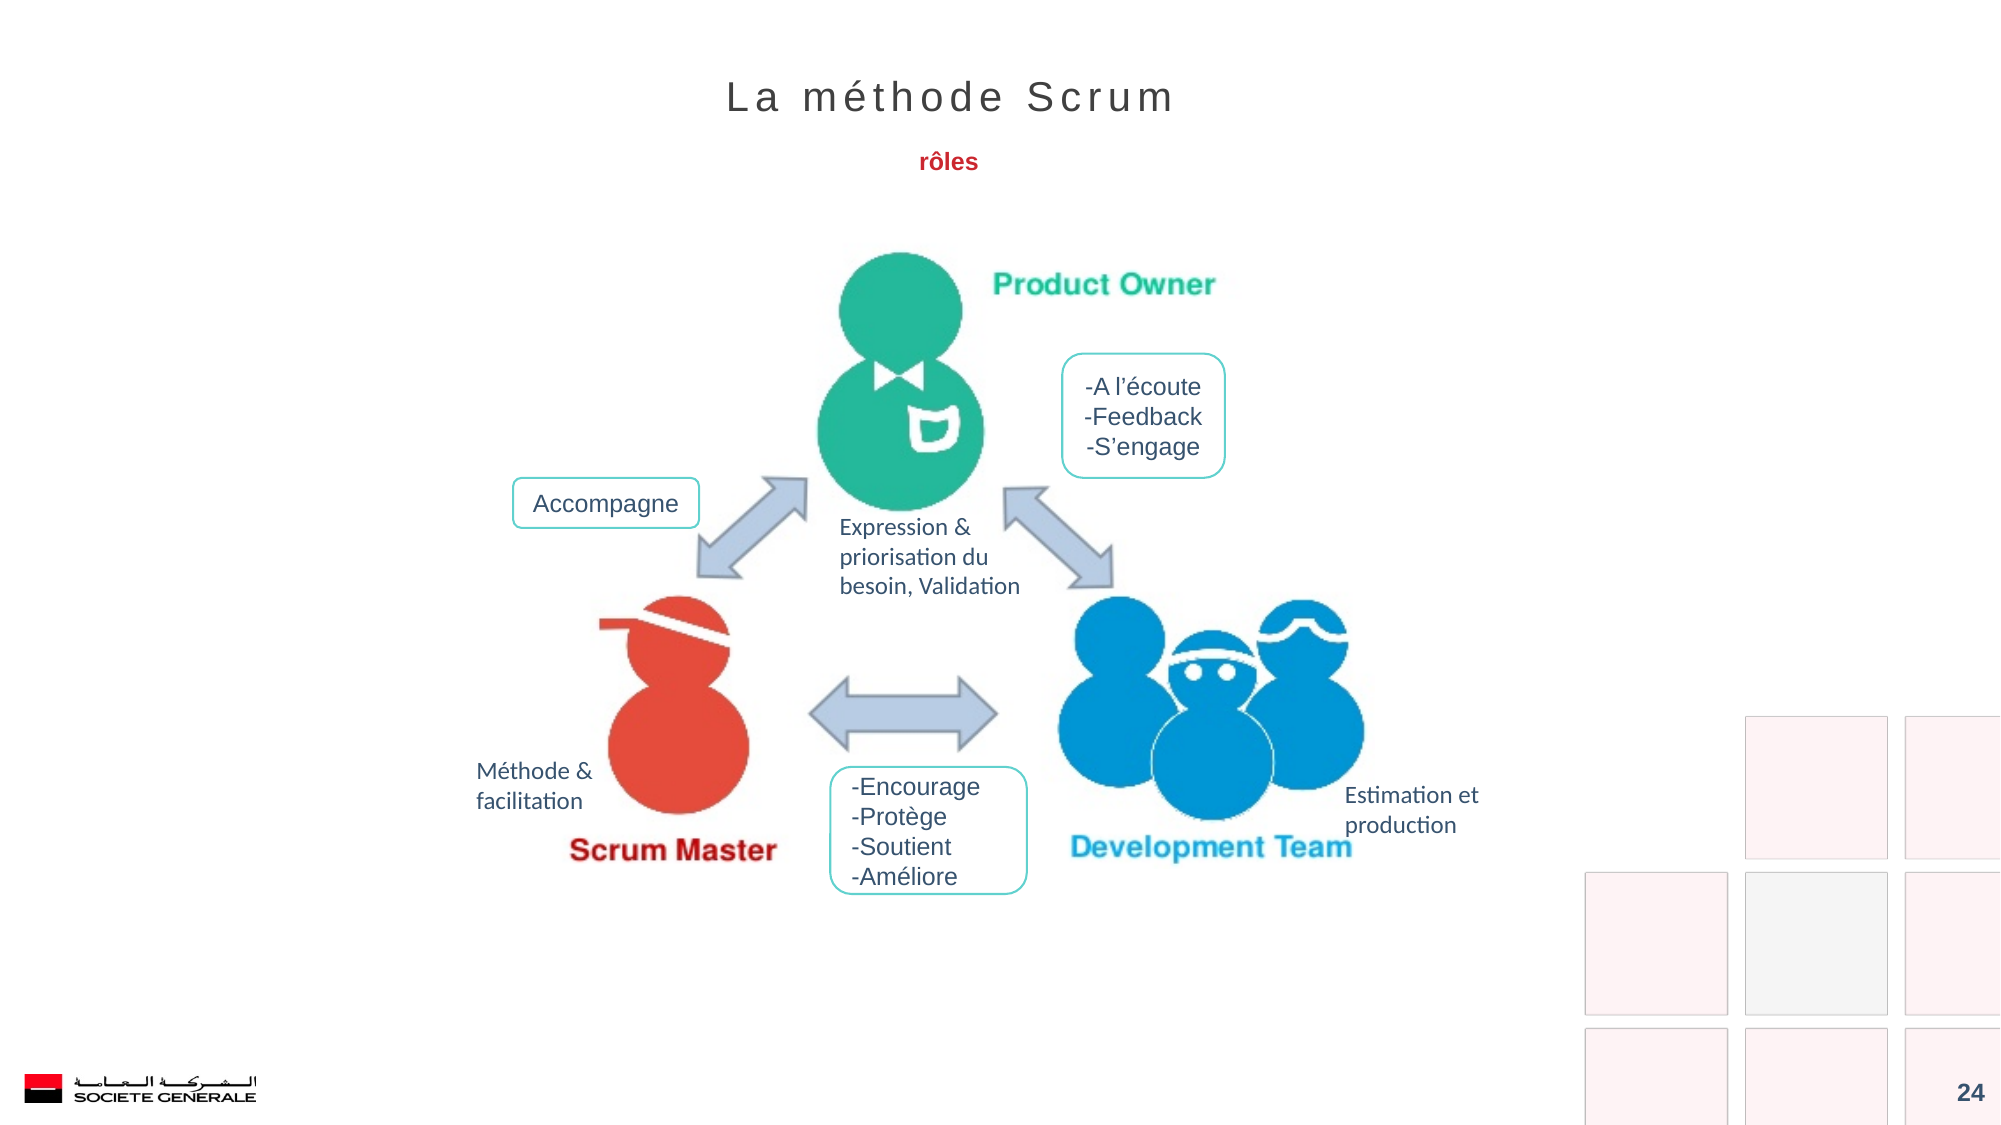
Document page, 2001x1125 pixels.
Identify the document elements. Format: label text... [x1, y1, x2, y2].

text_box Estimation et production [1375, 771, 1568, 847]
slide_number 24 [1914, 1057, 2000, 1125]
text_box La méthode Scrum [249, 68, 1650, 131]
text_box Méthode & facilitation [461, 747, 524, 822]
text_box -Encourage -Protège -Soutient -Améliore [829, 869, 1028, 896]
picture [1564, 692, 2001, 1125]
text_box rôles [249, 137, 1650, 175]
text_box Accompagne [512, 476, 524, 529]
picture [524, 236, 1375, 869]
picture [24, 1074, 256, 1103]
